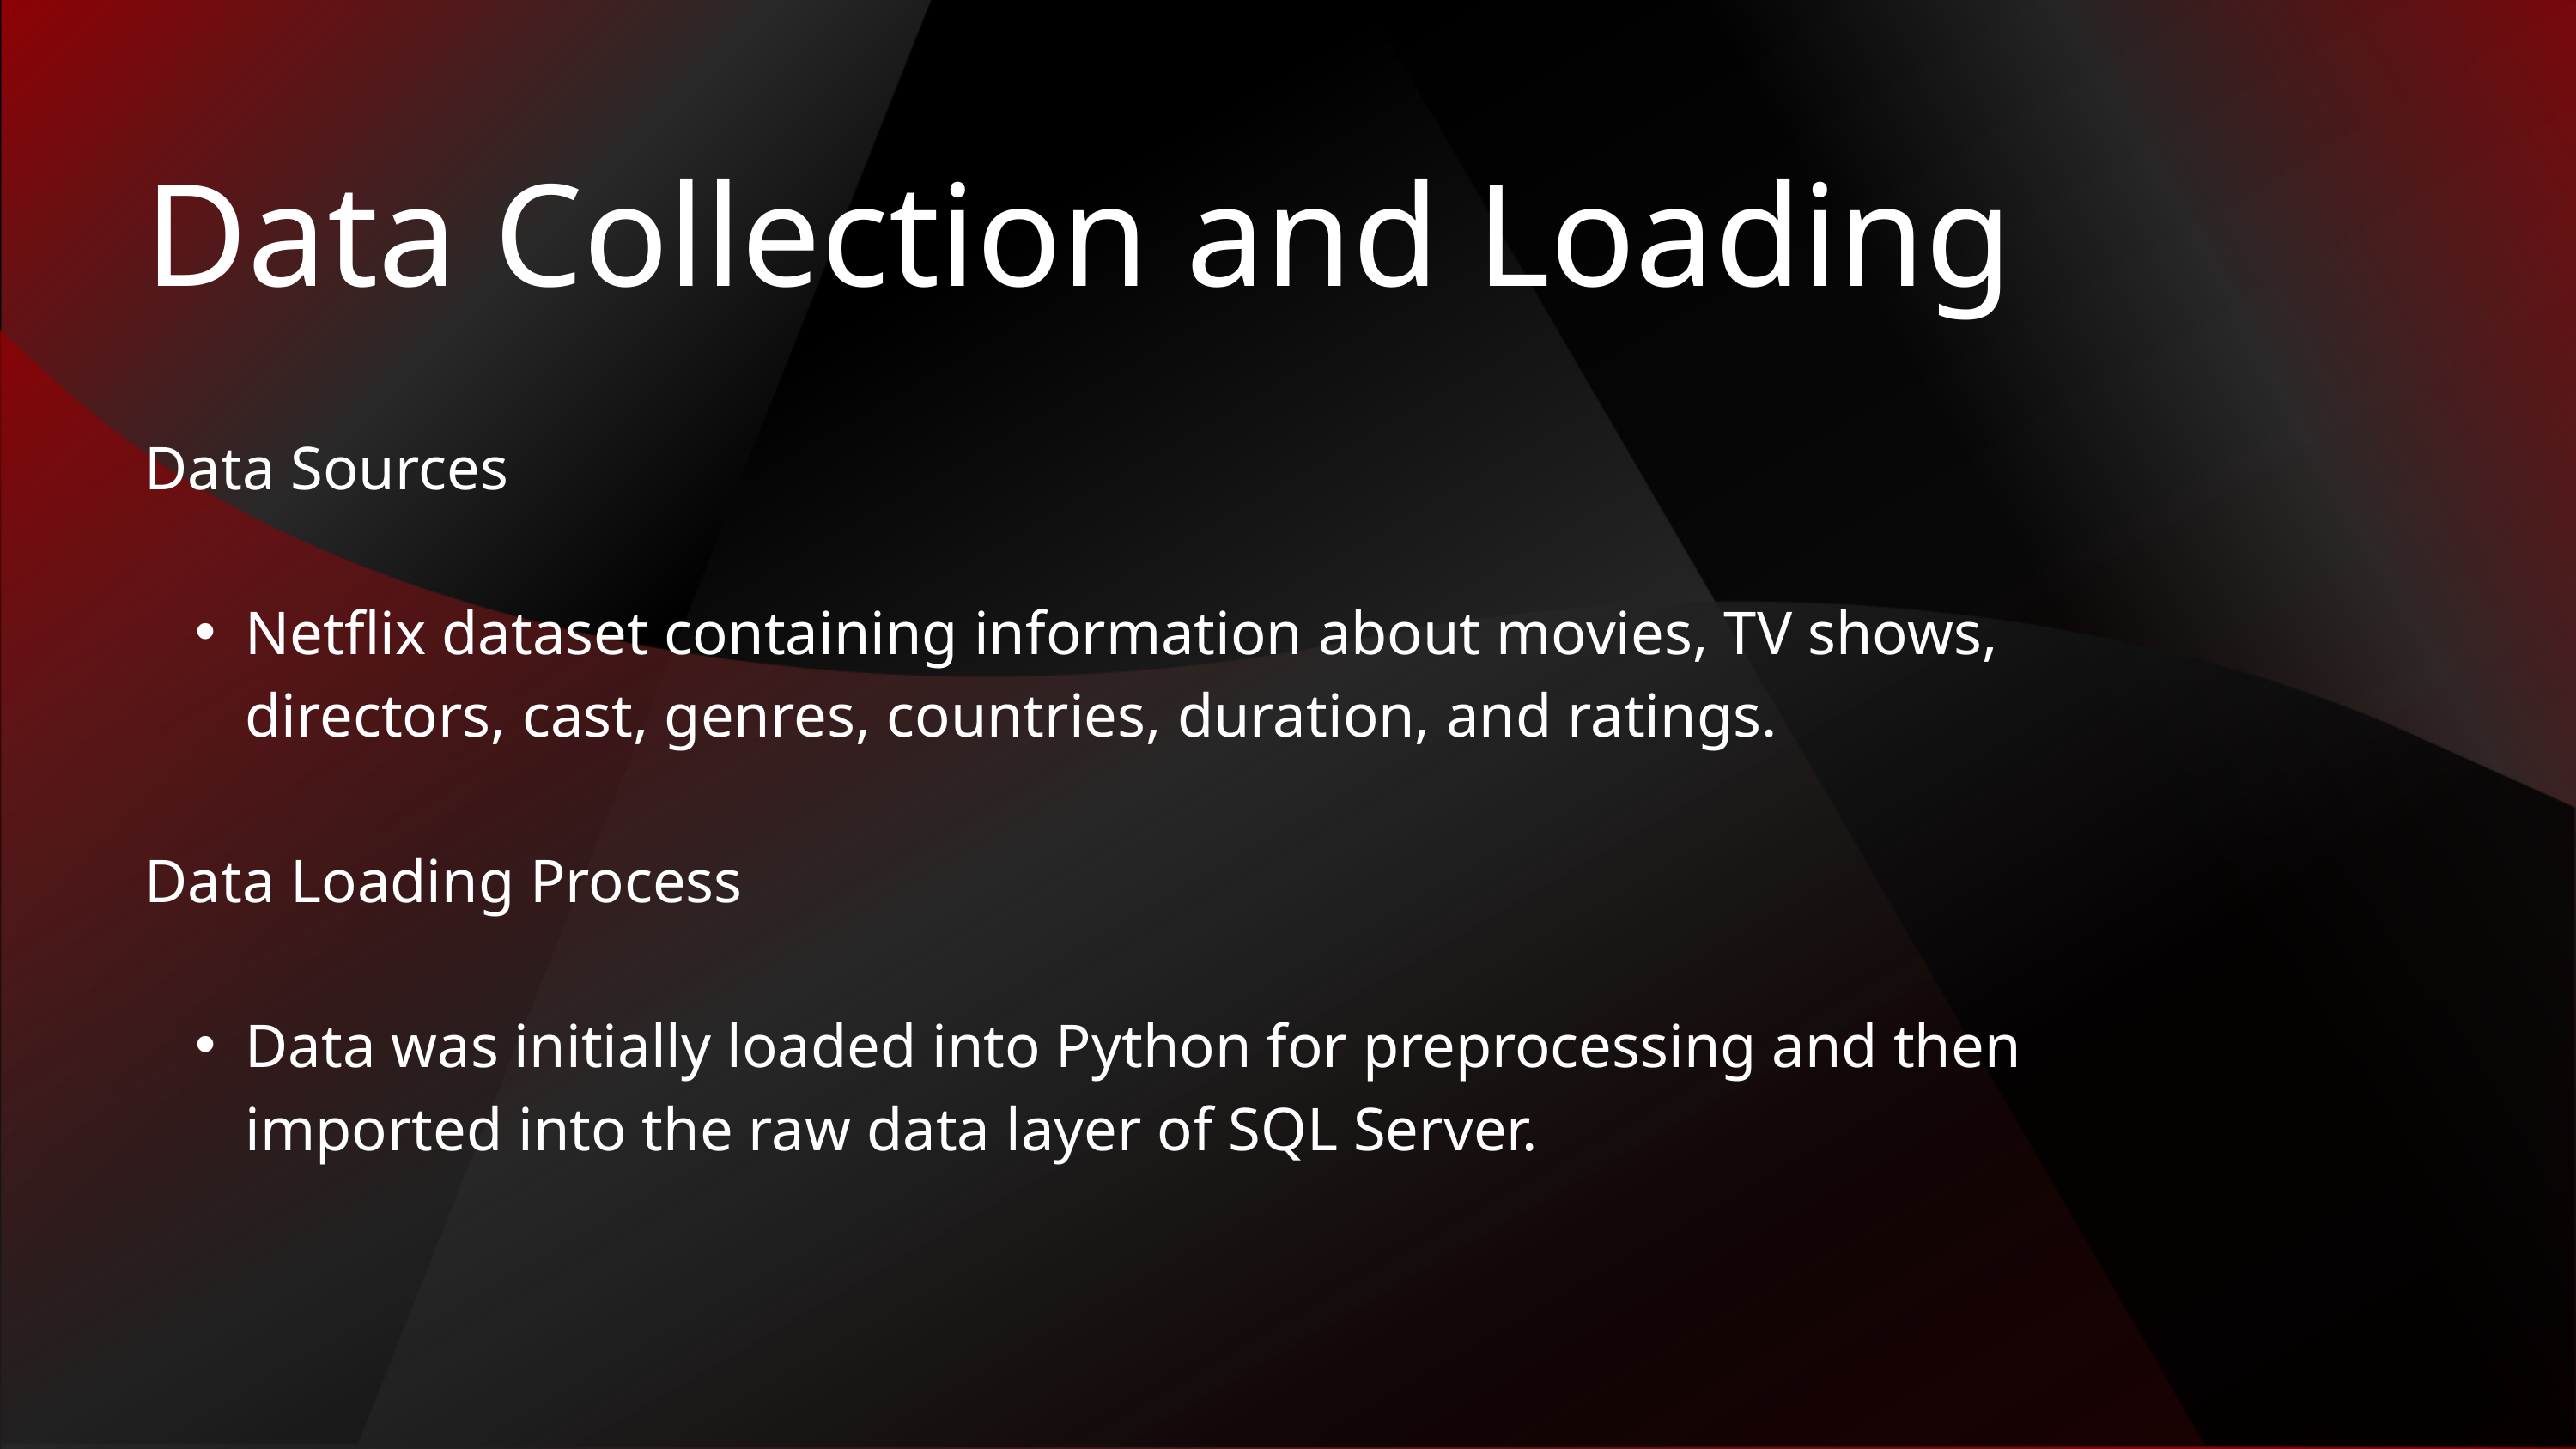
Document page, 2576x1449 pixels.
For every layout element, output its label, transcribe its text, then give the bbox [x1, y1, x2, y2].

text_box Data Collection and Loading [144, 144, 2244, 315]
text_box Data Sources Netflix dataset containing information about movies, TV shows, directors, cast, genres, countries, duration, and ratings. Data Loading Process Data was initially loaded into Python for preprocessing and then imported into the raw data layer of SQL Server. [144, 418, 2227, 1245]
text_box [0, 0, 2576, 1449]
